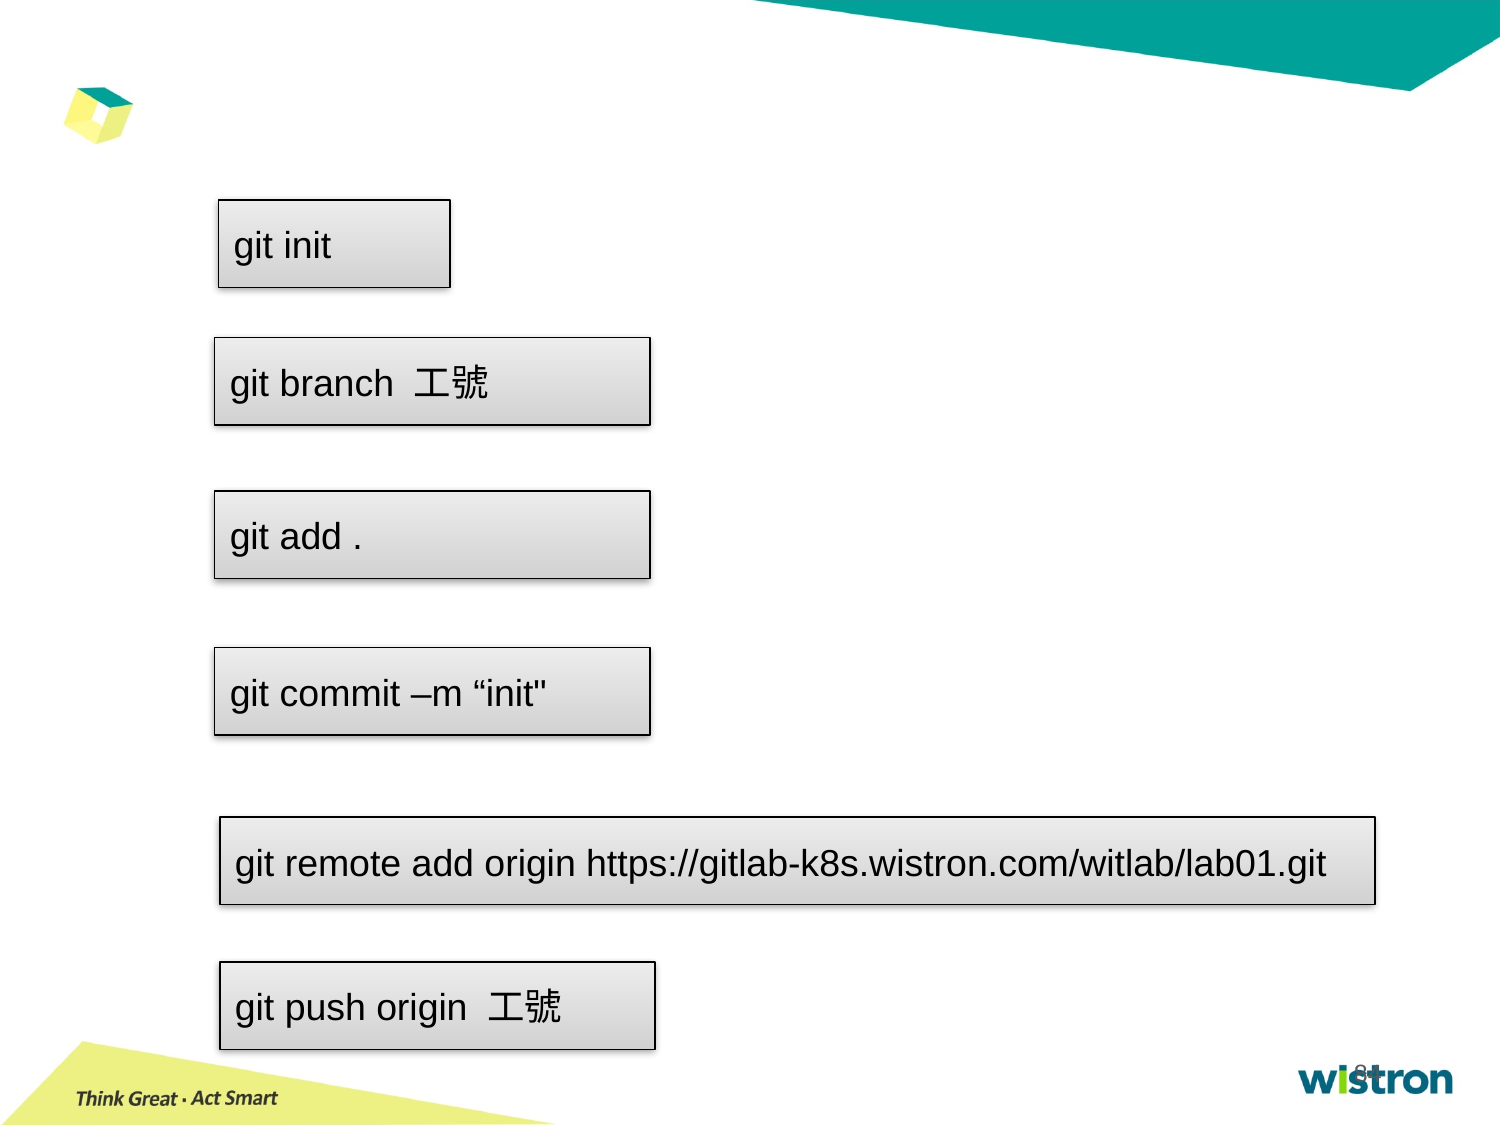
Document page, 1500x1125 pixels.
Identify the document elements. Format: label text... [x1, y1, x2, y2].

text_box git push origin 工號 [219, 961, 656, 1050]
slide_number 84 [1228, 1042, 1398, 1103]
text_box git init [218, 199, 451, 288]
text_box git branch 工號 [214, 337, 651, 426]
text_box git add . [214, 490, 651, 579]
picture [0, 0, 1500, 1125]
text_box git remote add origin https://gitlab-k8s.wistron.com/witlab/lab01.git [219, 816, 1376, 905]
text_box git commit –m “init" [214, 647, 651, 736]
